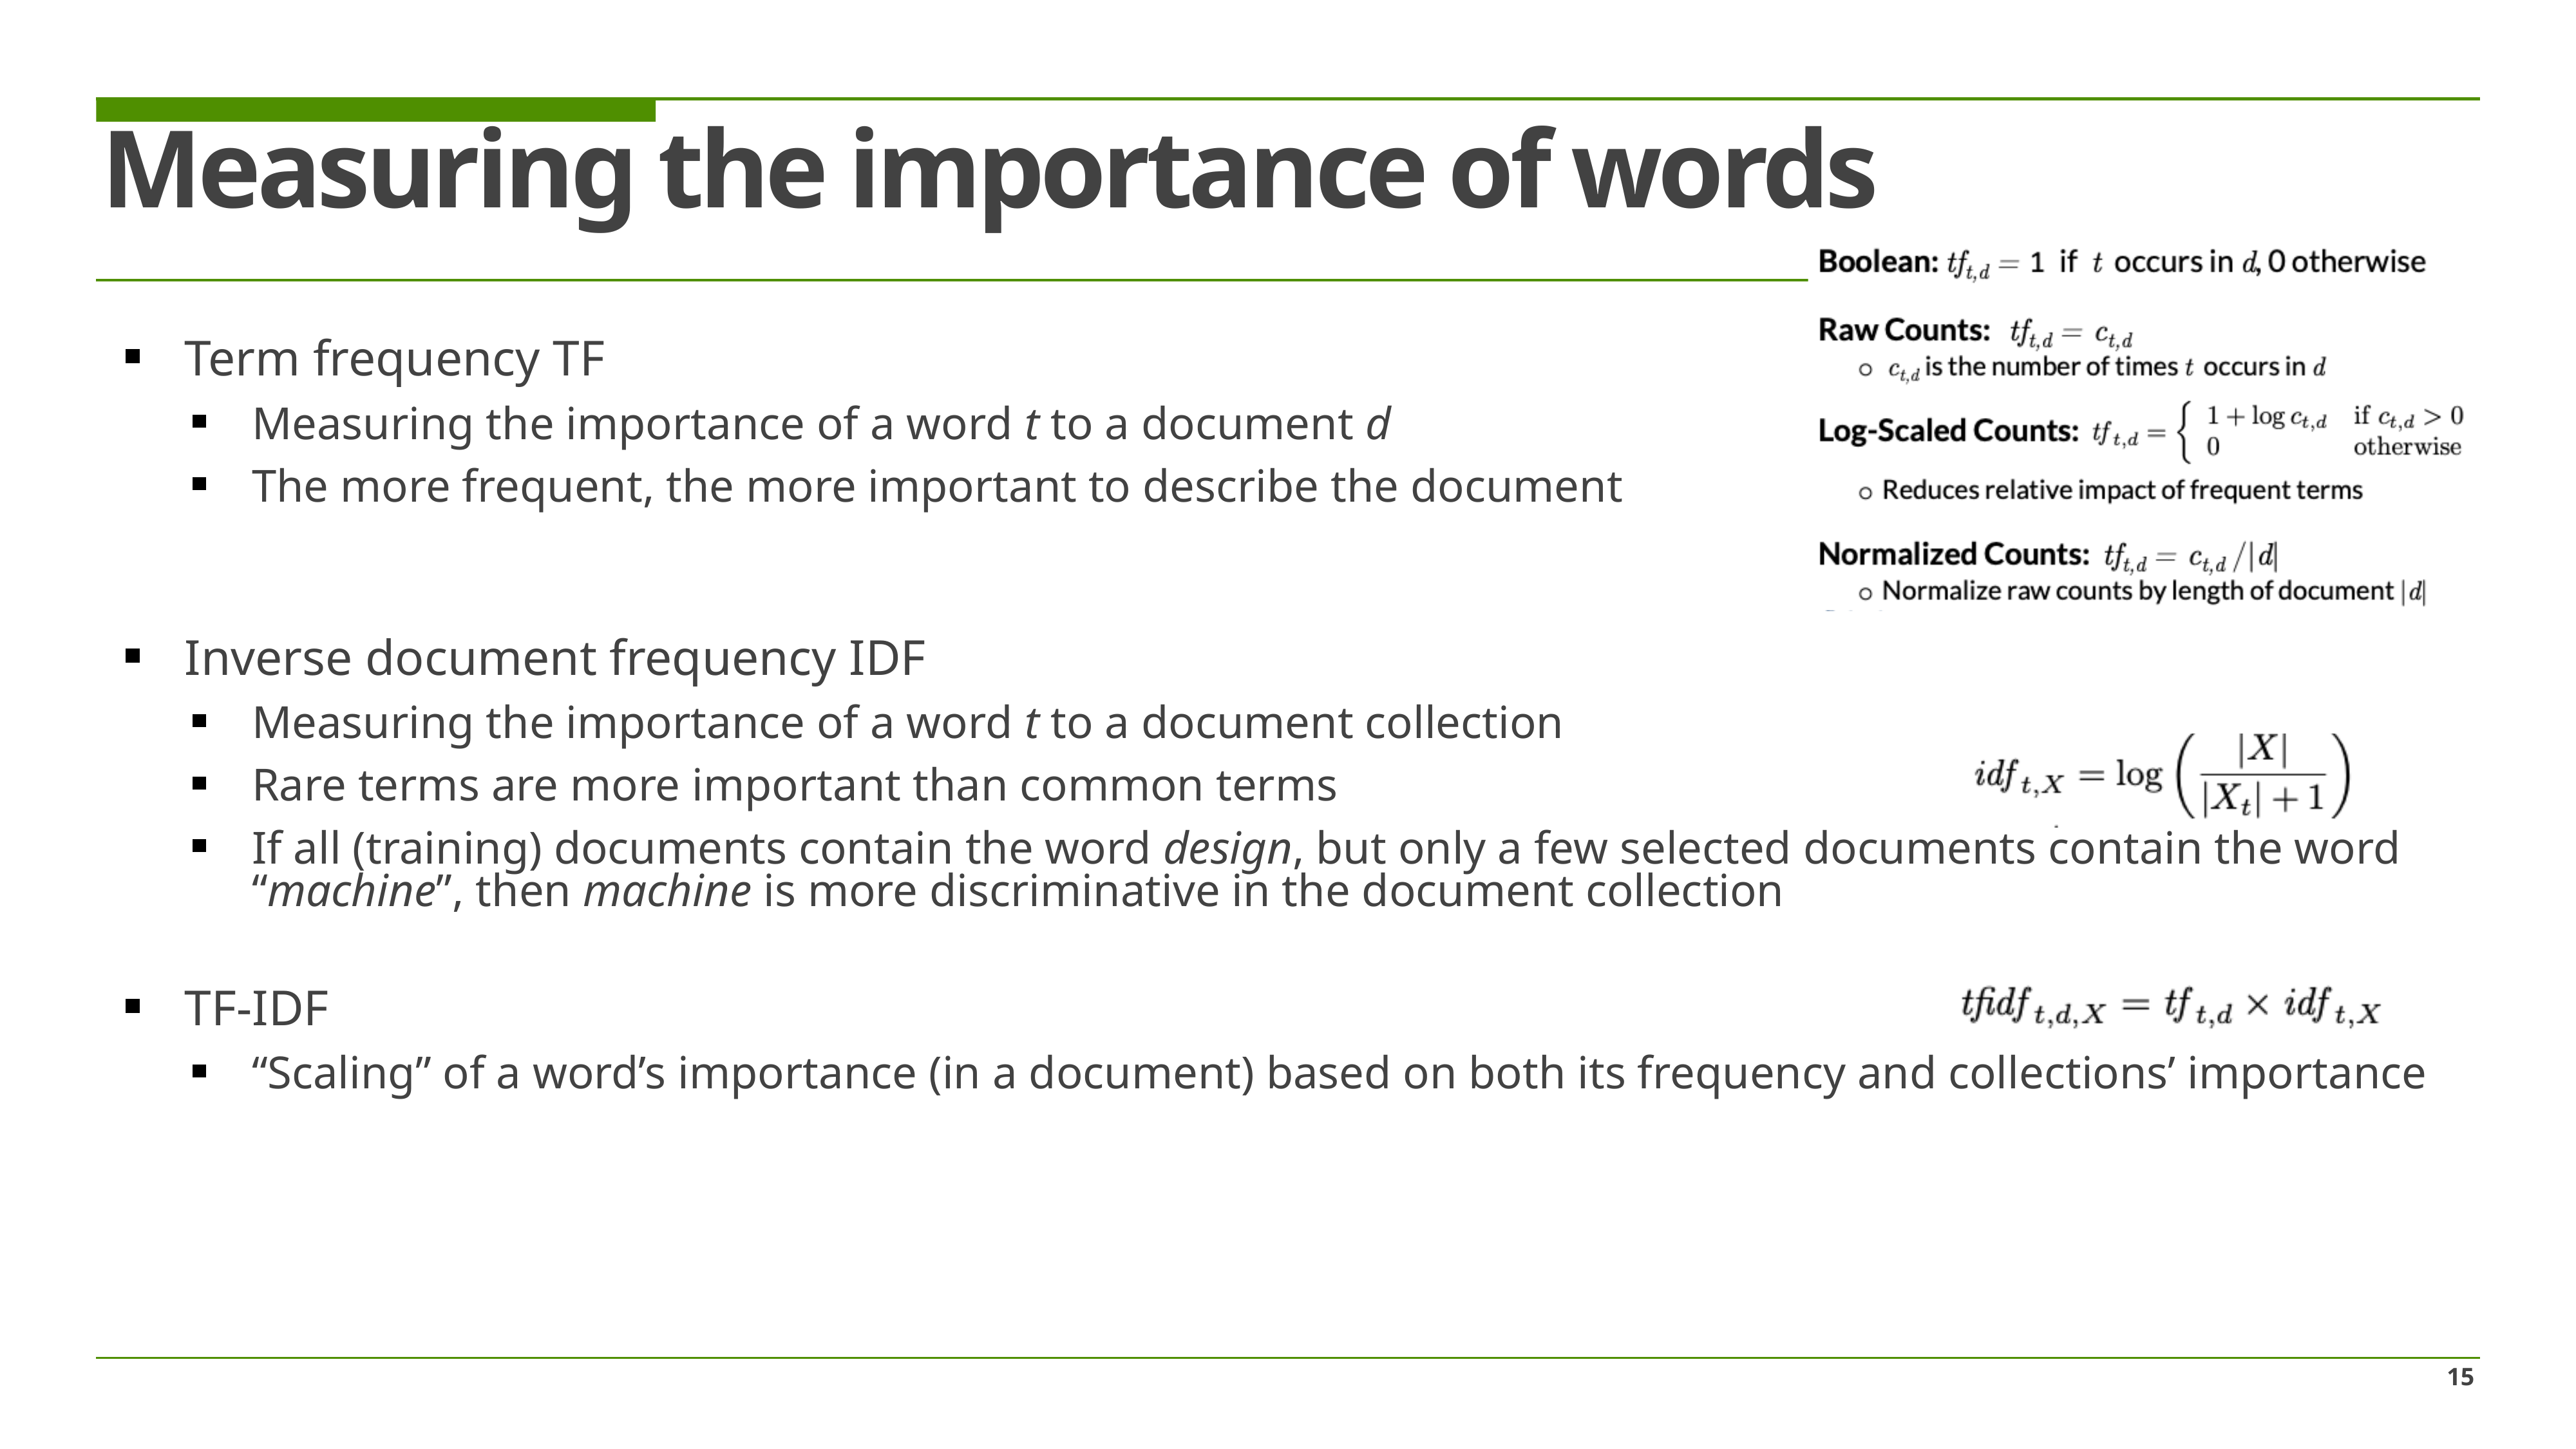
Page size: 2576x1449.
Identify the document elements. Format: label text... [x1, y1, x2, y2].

picture [126, 649, 140, 663]
picture [193, 839, 206, 852]
picture [1808, 236, 2500, 611]
picture [126, 349, 140, 363]
picture [1958, 977, 2412, 1042]
list Term frequency TF Measuring the importance of a word t to a document d The more frequent, the more important to describe the document Inverse document frequency IDF Measuring the importance of a word t to a document collection Rare terms are more important than common terms If all (training) documents contain the word design, but only a few selected documents contain the word “machine”, then machine is more discriminative in the document collection TF-IDF “Scaling” of a word’s importance (in a document) based on both its frequency and collections’ importance [120, 333, 2456, 1321]
picture [193, 415, 206, 428]
picture [126, 999, 140, 1013]
picture [1958, 734, 2362, 828]
picture [193, 1065, 206, 1077]
title Measuring the importance of words [95, 120, 2481, 259]
picture [193, 777, 206, 790]
picture [193, 714, 206, 727]
slide_number 15 [2325, 1358, 2481, 1400]
picture [193, 477, 206, 490]
